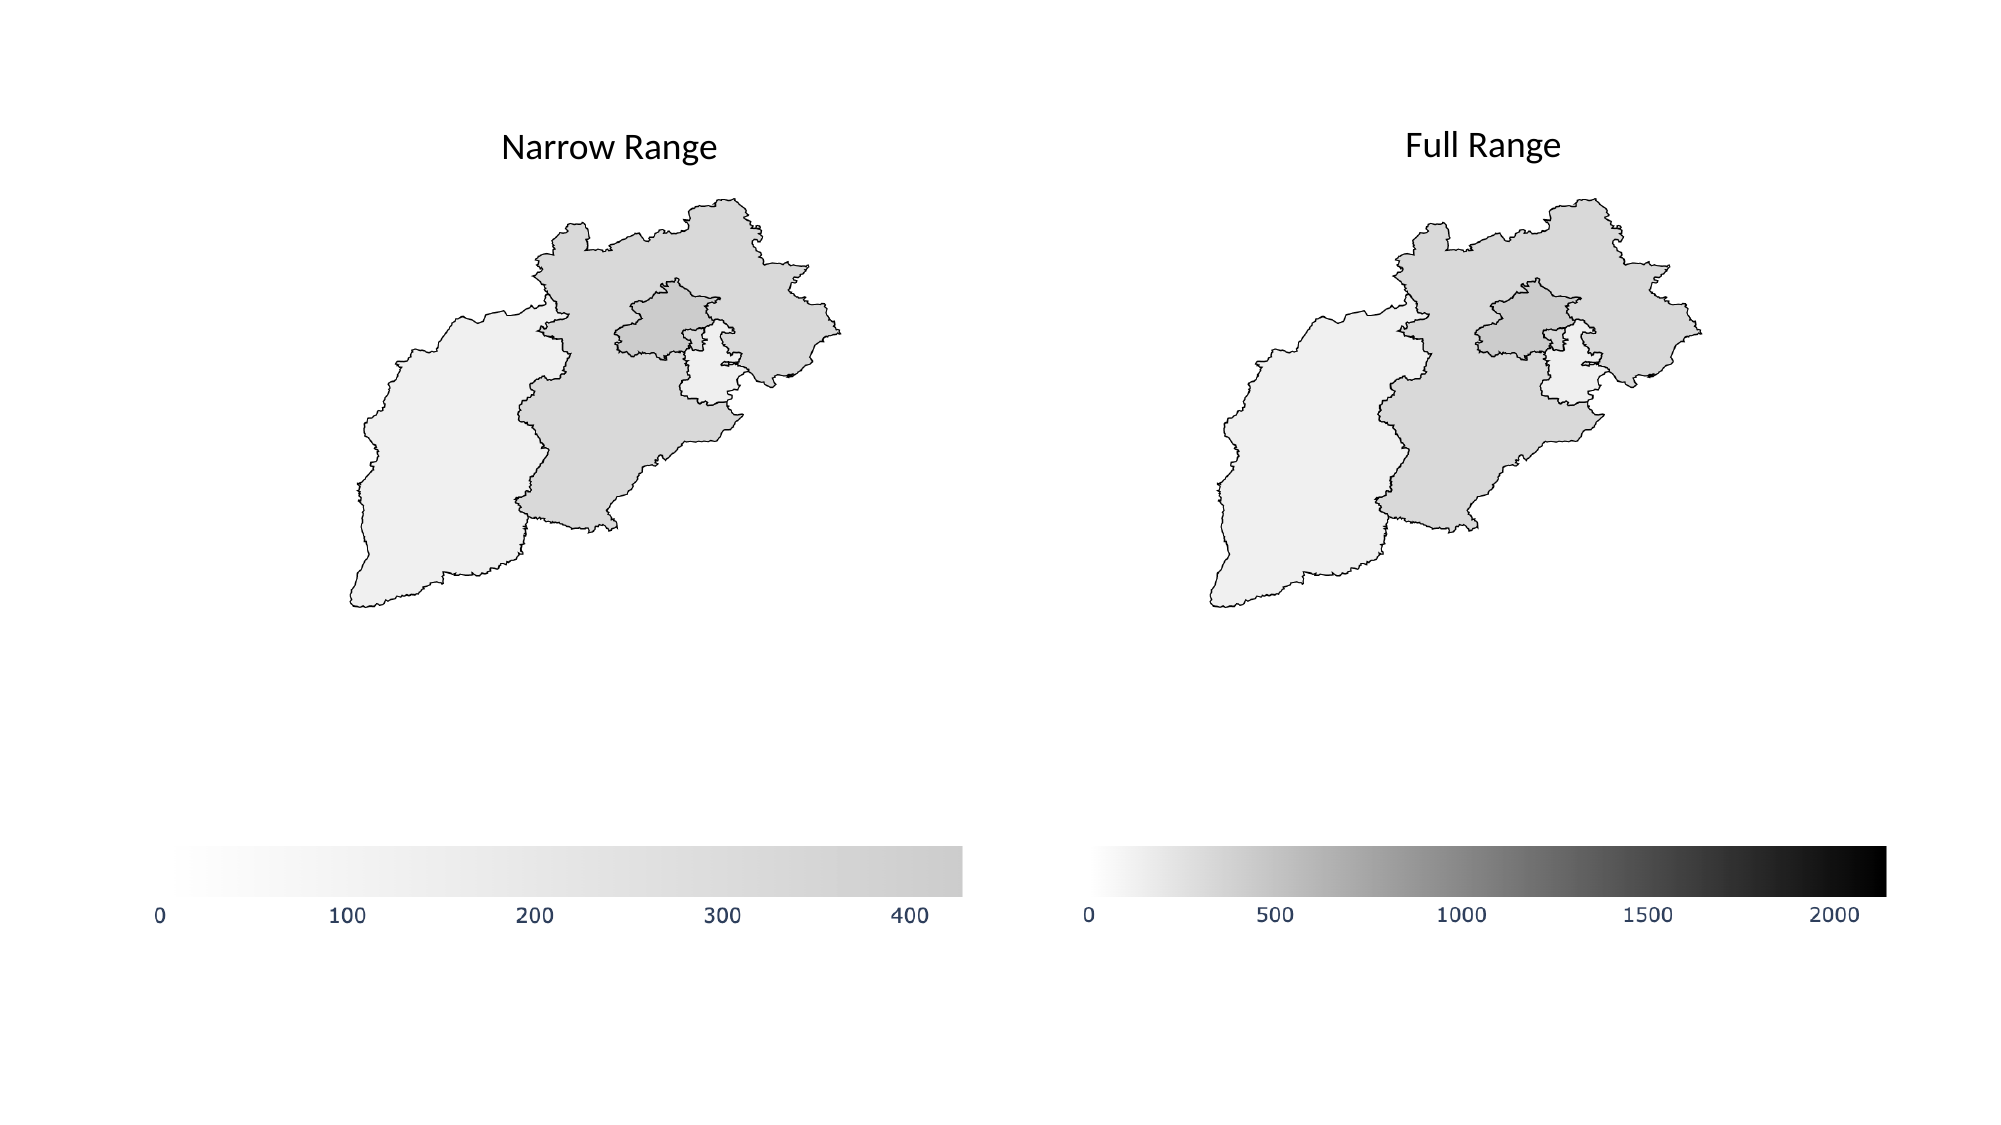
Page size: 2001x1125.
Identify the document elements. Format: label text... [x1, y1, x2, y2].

picture [140, 845, 968, 930]
picture [317, 188, 855, 616]
picture [1177, 188, 1716, 616]
text_box Full Range [1390, 112, 1577, 173]
text_box Narrow Range [486, 114, 733, 174]
picture [1074, 832, 1902, 930]
